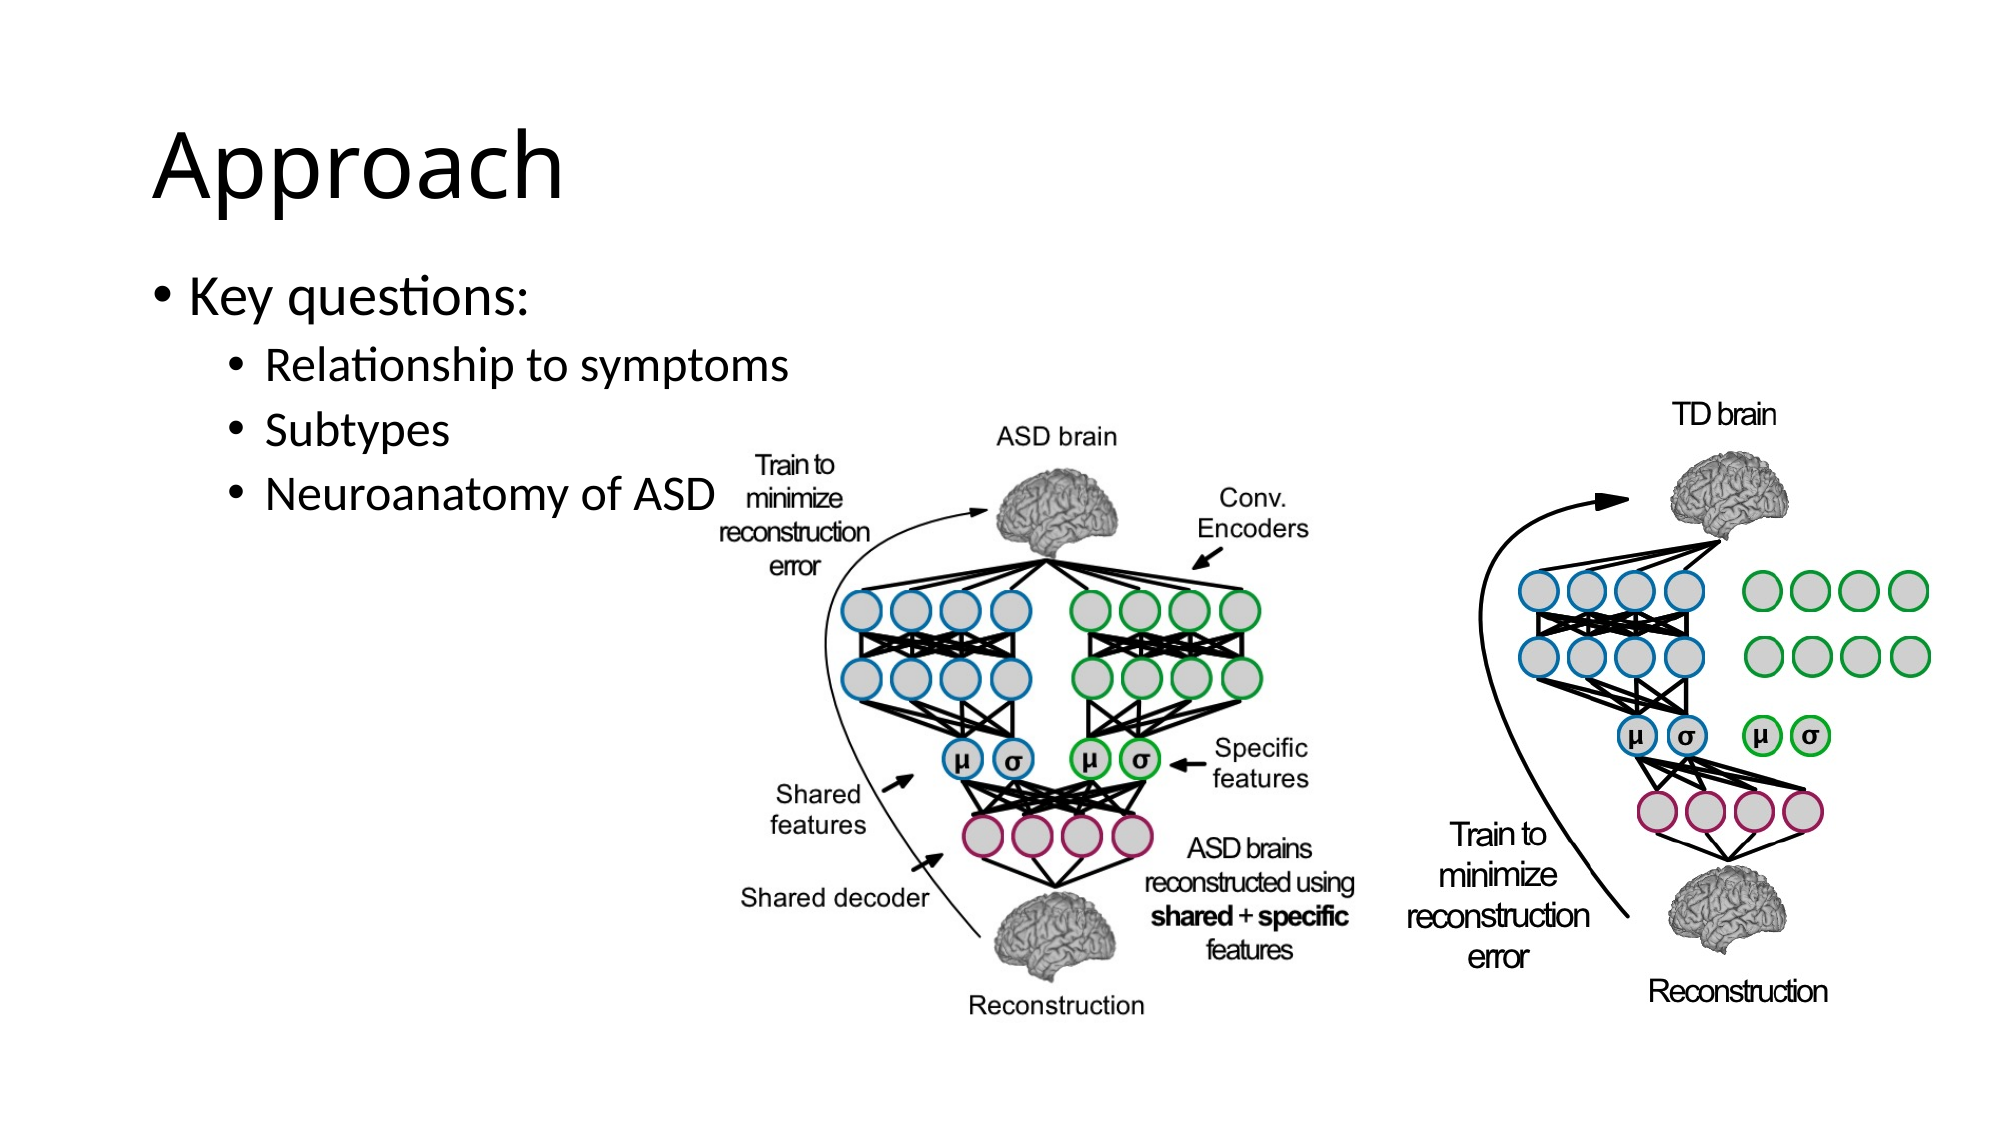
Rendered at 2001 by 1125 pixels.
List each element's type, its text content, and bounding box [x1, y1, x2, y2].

title Approach [137, 59, 1863, 278]
text_box Key questions: Relationship to symptoms Subtypes Neuroanatomy of ASD [137, 258, 1124, 583]
picture [697, 398, 1960, 1065]
